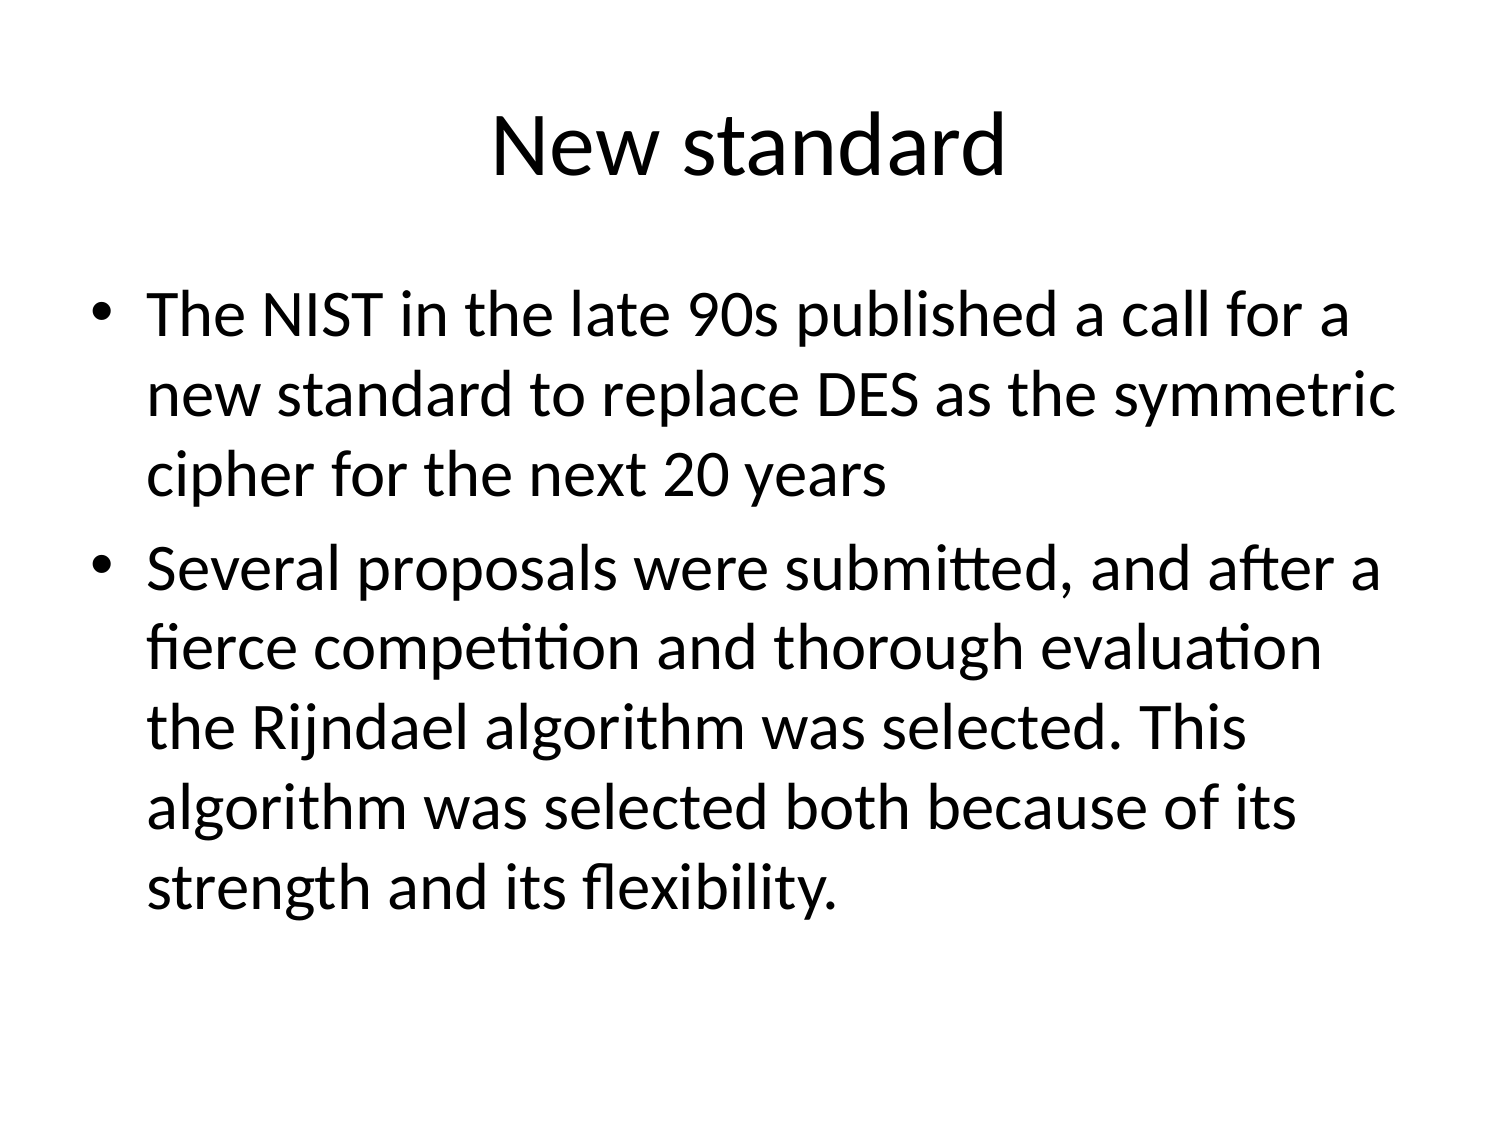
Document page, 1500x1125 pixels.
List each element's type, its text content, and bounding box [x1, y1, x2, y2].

title New standard [75, 45, 1425, 233]
list The NIST in the late 90s published a call for a new standard to replace DES as the symmetric cipher for the next 20 years Several proposals were submitted, and after a fierce competition and thorough evaluation the Rijndael algorithm was selected. This algorithm was selected both because of its strength and its flexibility. [75, 262, 1425, 1005]
